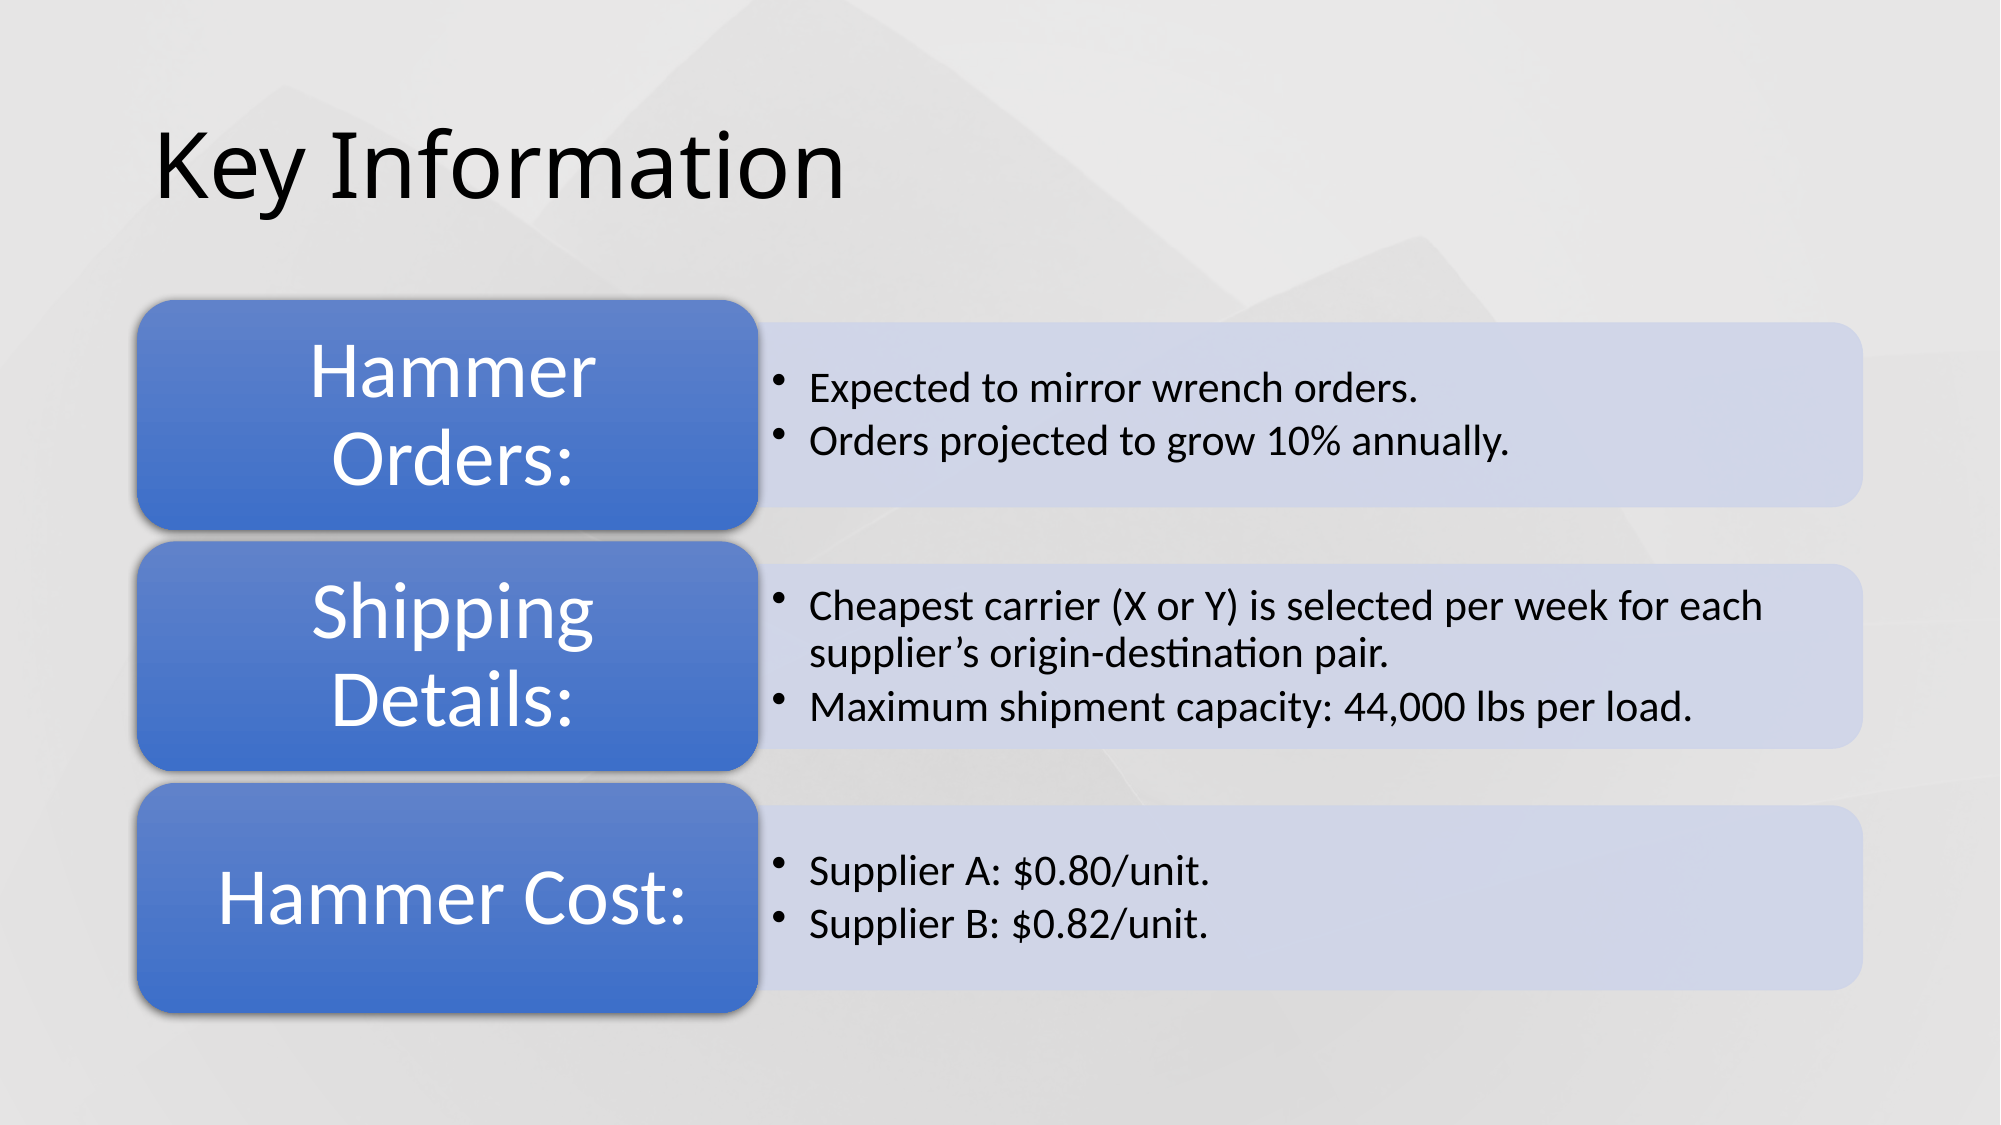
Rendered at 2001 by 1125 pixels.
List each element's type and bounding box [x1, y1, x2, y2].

list [137, 299, 1863, 1014]
picture [0, 0, 2000, 1125]
